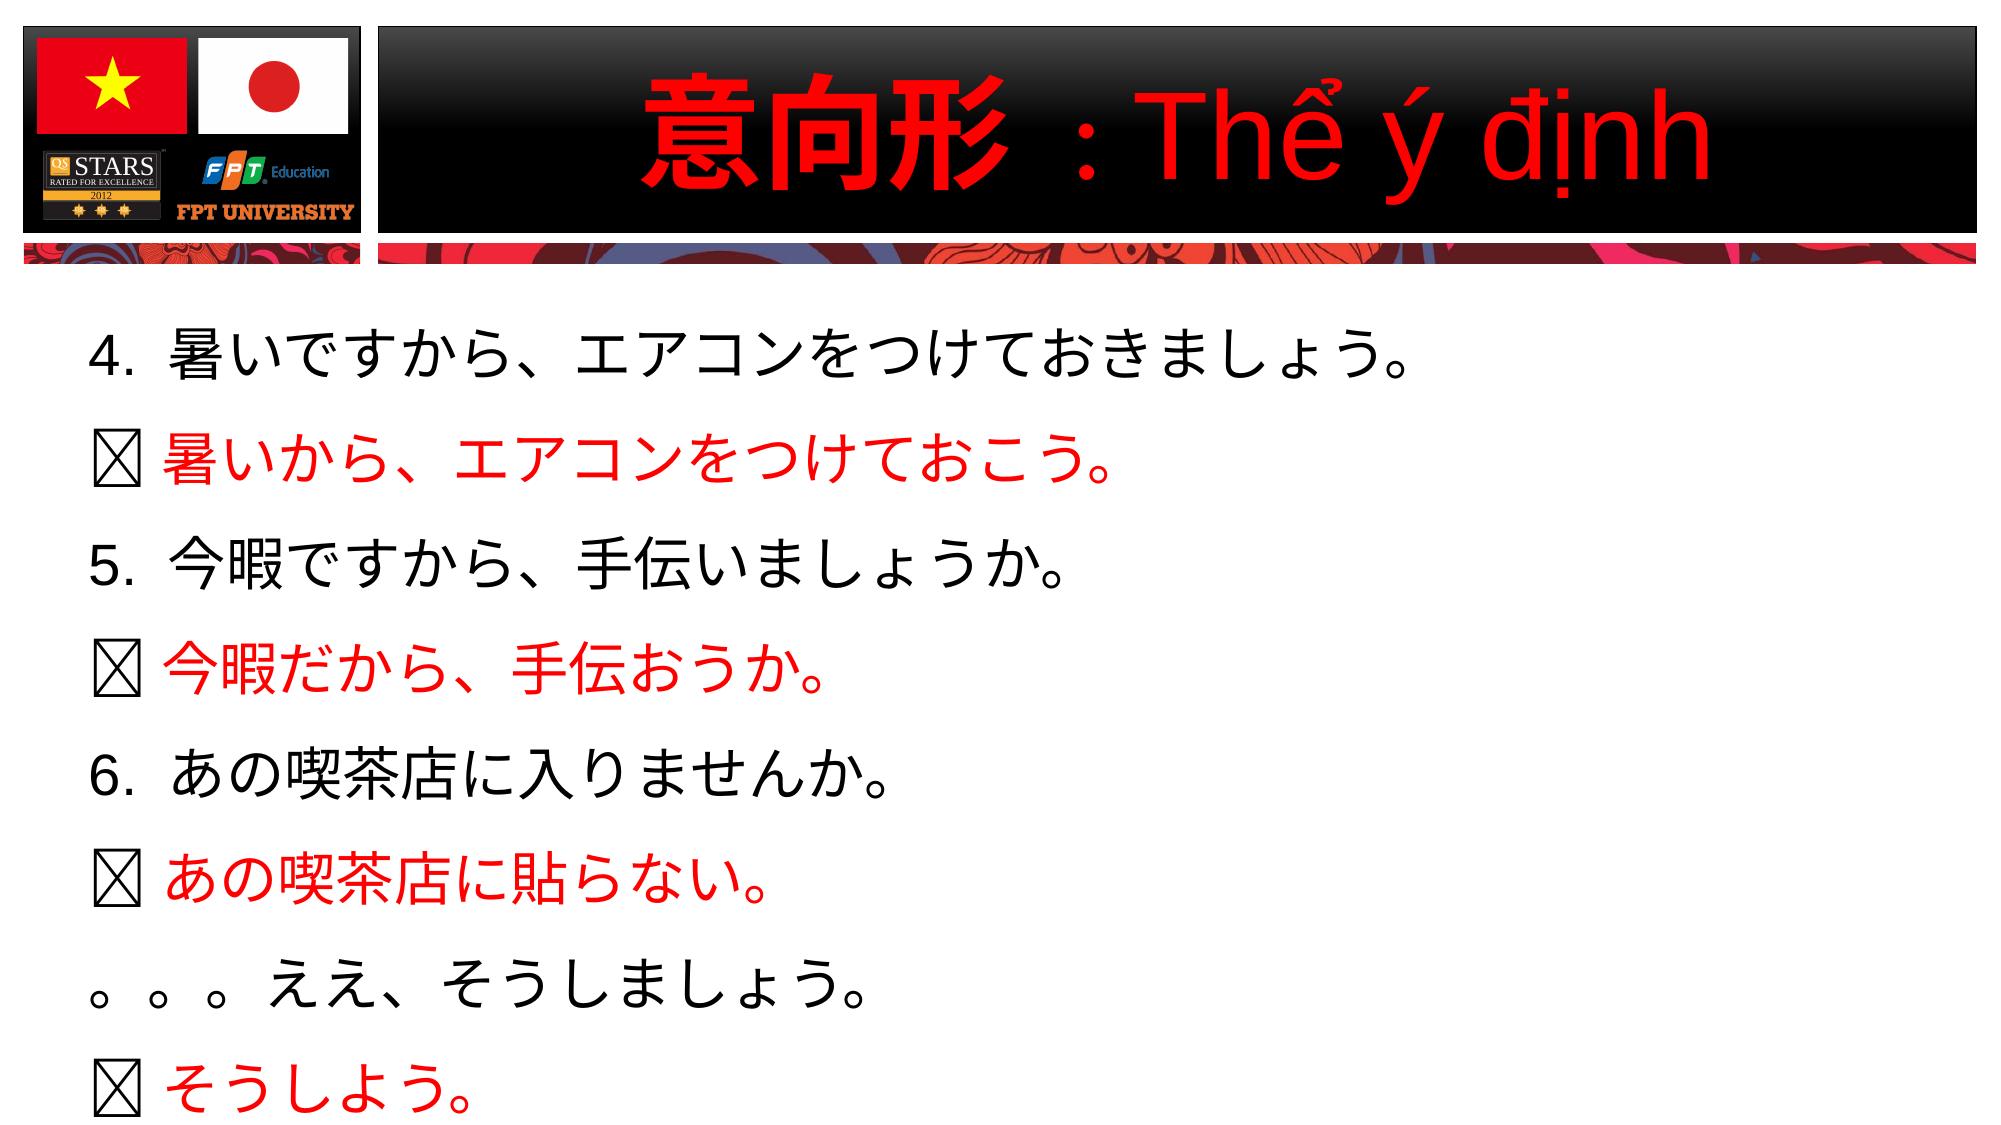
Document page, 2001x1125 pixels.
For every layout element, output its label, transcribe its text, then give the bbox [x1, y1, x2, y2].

text_box [23, 26, 361, 233]
text_box 意向形 : Thể ý định [378, 26, 1977, 233]
picture [198, 38, 349, 134]
picture [37, 38, 187, 134]
text_box 4. 暑いですから、エアコンをつけておきましょう。 暑いから、エアコンをつけておこう。 5. 今暇ですから、手伝いましょうか。 今暇だから、手伝おうか。 6. あの喫茶店に入りませんか。 あの喫茶店に貼らない。 。。。ええ、そうしましょう。 そうしよう。 [74, 274, 1776, 1125]
picture [36, 136, 361, 233]
picture [23, 243, 361, 264]
picture [378, 243, 1977, 264]
